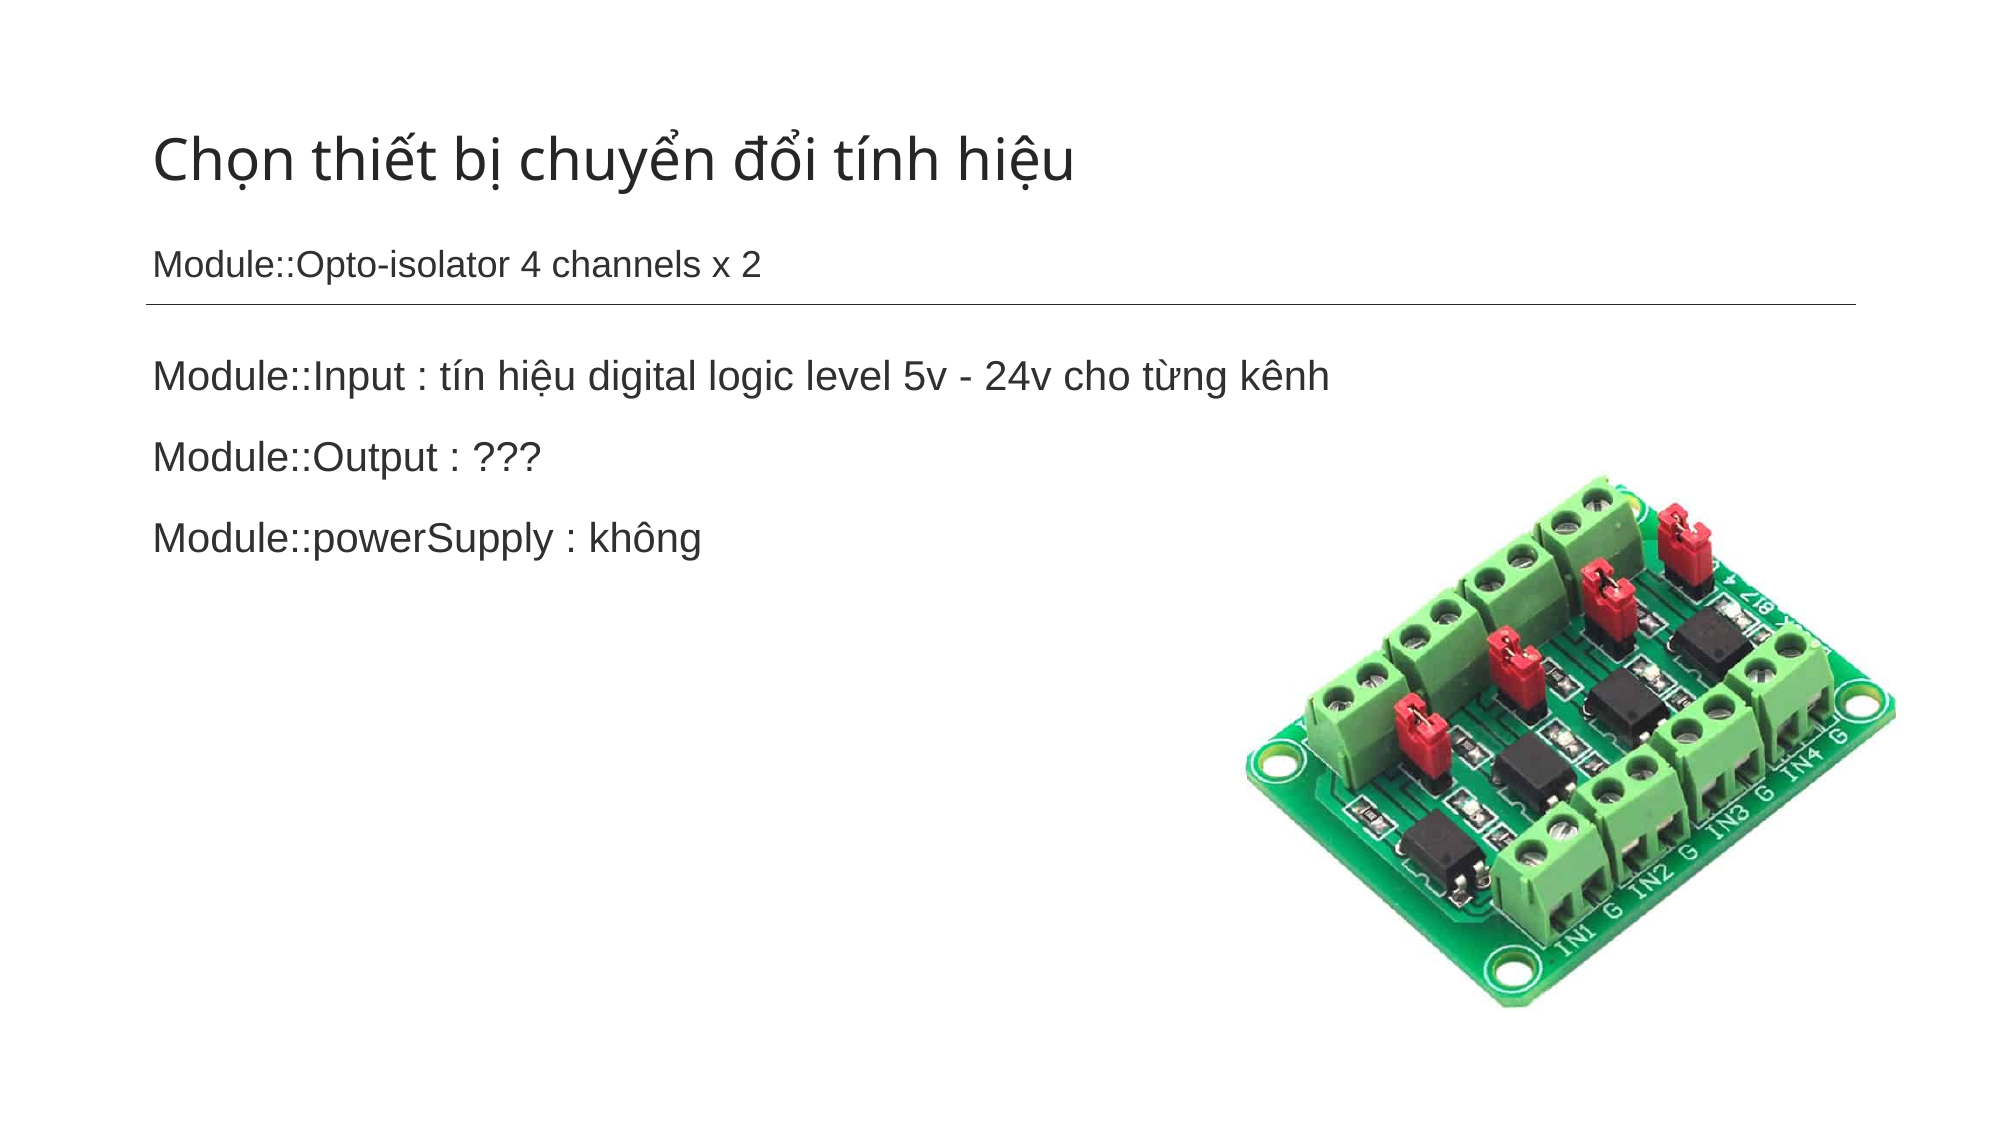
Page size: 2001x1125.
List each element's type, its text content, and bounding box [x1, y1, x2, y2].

picture [1226, 415, 1916, 1106]
list Module::Opto-isolator 4 channels x 2 [137, 237, 1863, 313]
list Module::Input : tín hiệu digital logic level 5v - 24v cho từng kênh Module::Output : ??? Module::powerSupply : không [137, 331, 1863, 1029]
title Chọn thiết bị chuyển đổi tính hiệu [137, 104, 1863, 219]
